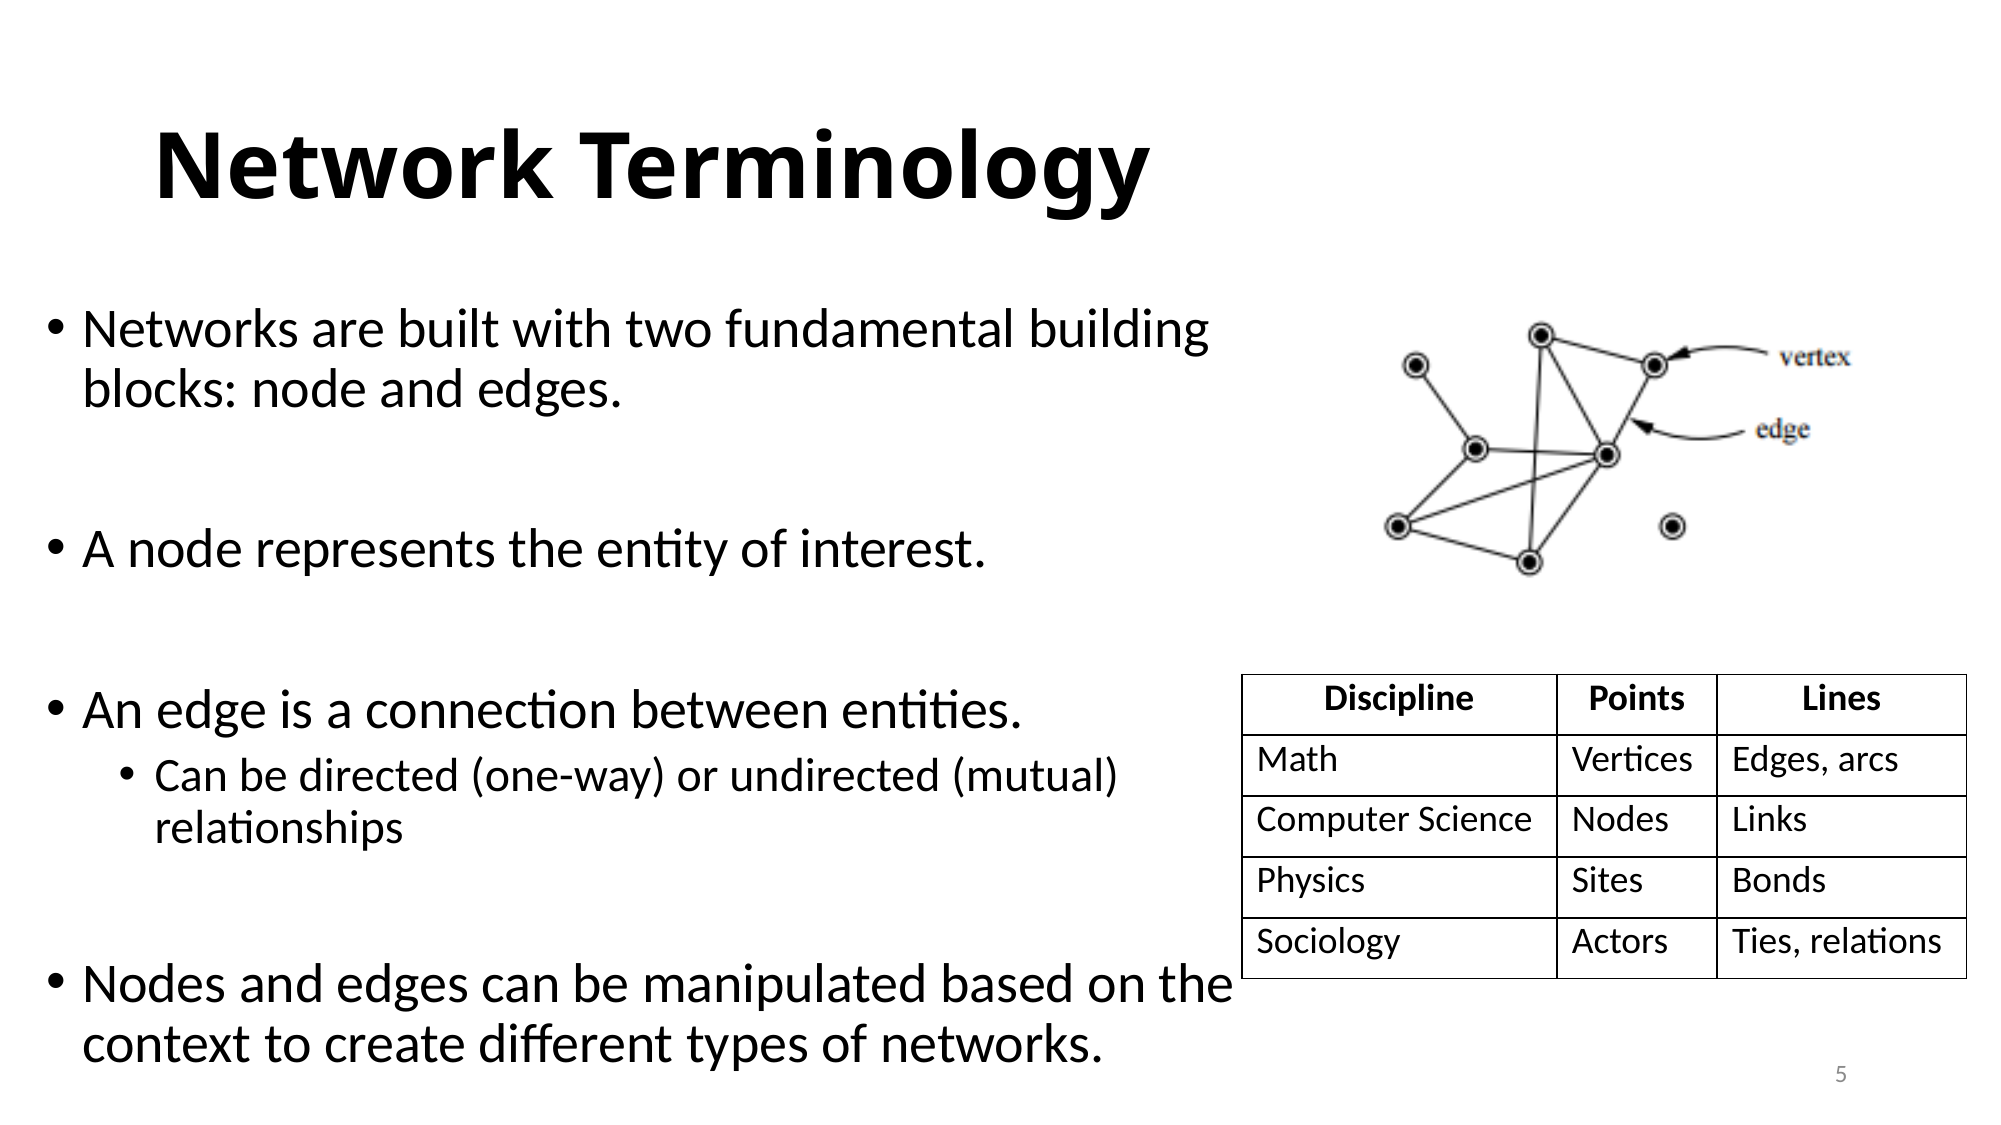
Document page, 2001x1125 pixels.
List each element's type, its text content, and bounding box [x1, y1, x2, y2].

table_cell Links [1718, 797, 1966, 856]
list Networks are built with two fundamental building blocks: node and edges. A node represents the entity of interest. An edge is a connection between entities. Can be directed (one-way) or undirected (mutual) relationships Nodes and edges can be manipulated based on the context to create different types of networks. [31, 291, 1275, 1083]
table_cell Ties, relations [1718, 919, 1966, 978]
table_header Discipline [1243, 675, 1556, 734]
table_cell Actors [1558, 919, 1716, 978]
table_cell Physics [1243, 858, 1556, 917]
table_cell Edges, arcs [1718, 736, 1966, 795]
picture [1350, 299, 1863, 588]
table_cell Computer Science [1243, 797, 1556, 856]
slide_number 5 [1412, 1042, 1863, 1103]
table_header Lines [1718, 675, 1966, 734]
title Network Terminology [137, 59, 1863, 278]
table_cell Sites [1558, 858, 1716, 917]
table_cell Vertices [1558, 736, 1716, 795]
table_cell Nodes [1558, 797, 1716, 856]
table_cell Sociology [1243, 919, 1556, 978]
table_header Points [1558, 675, 1716, 734]
table_cell Bonds [1718, 858, 1966, 917]
table_cell Math [1243, 736, 1556, 795]
